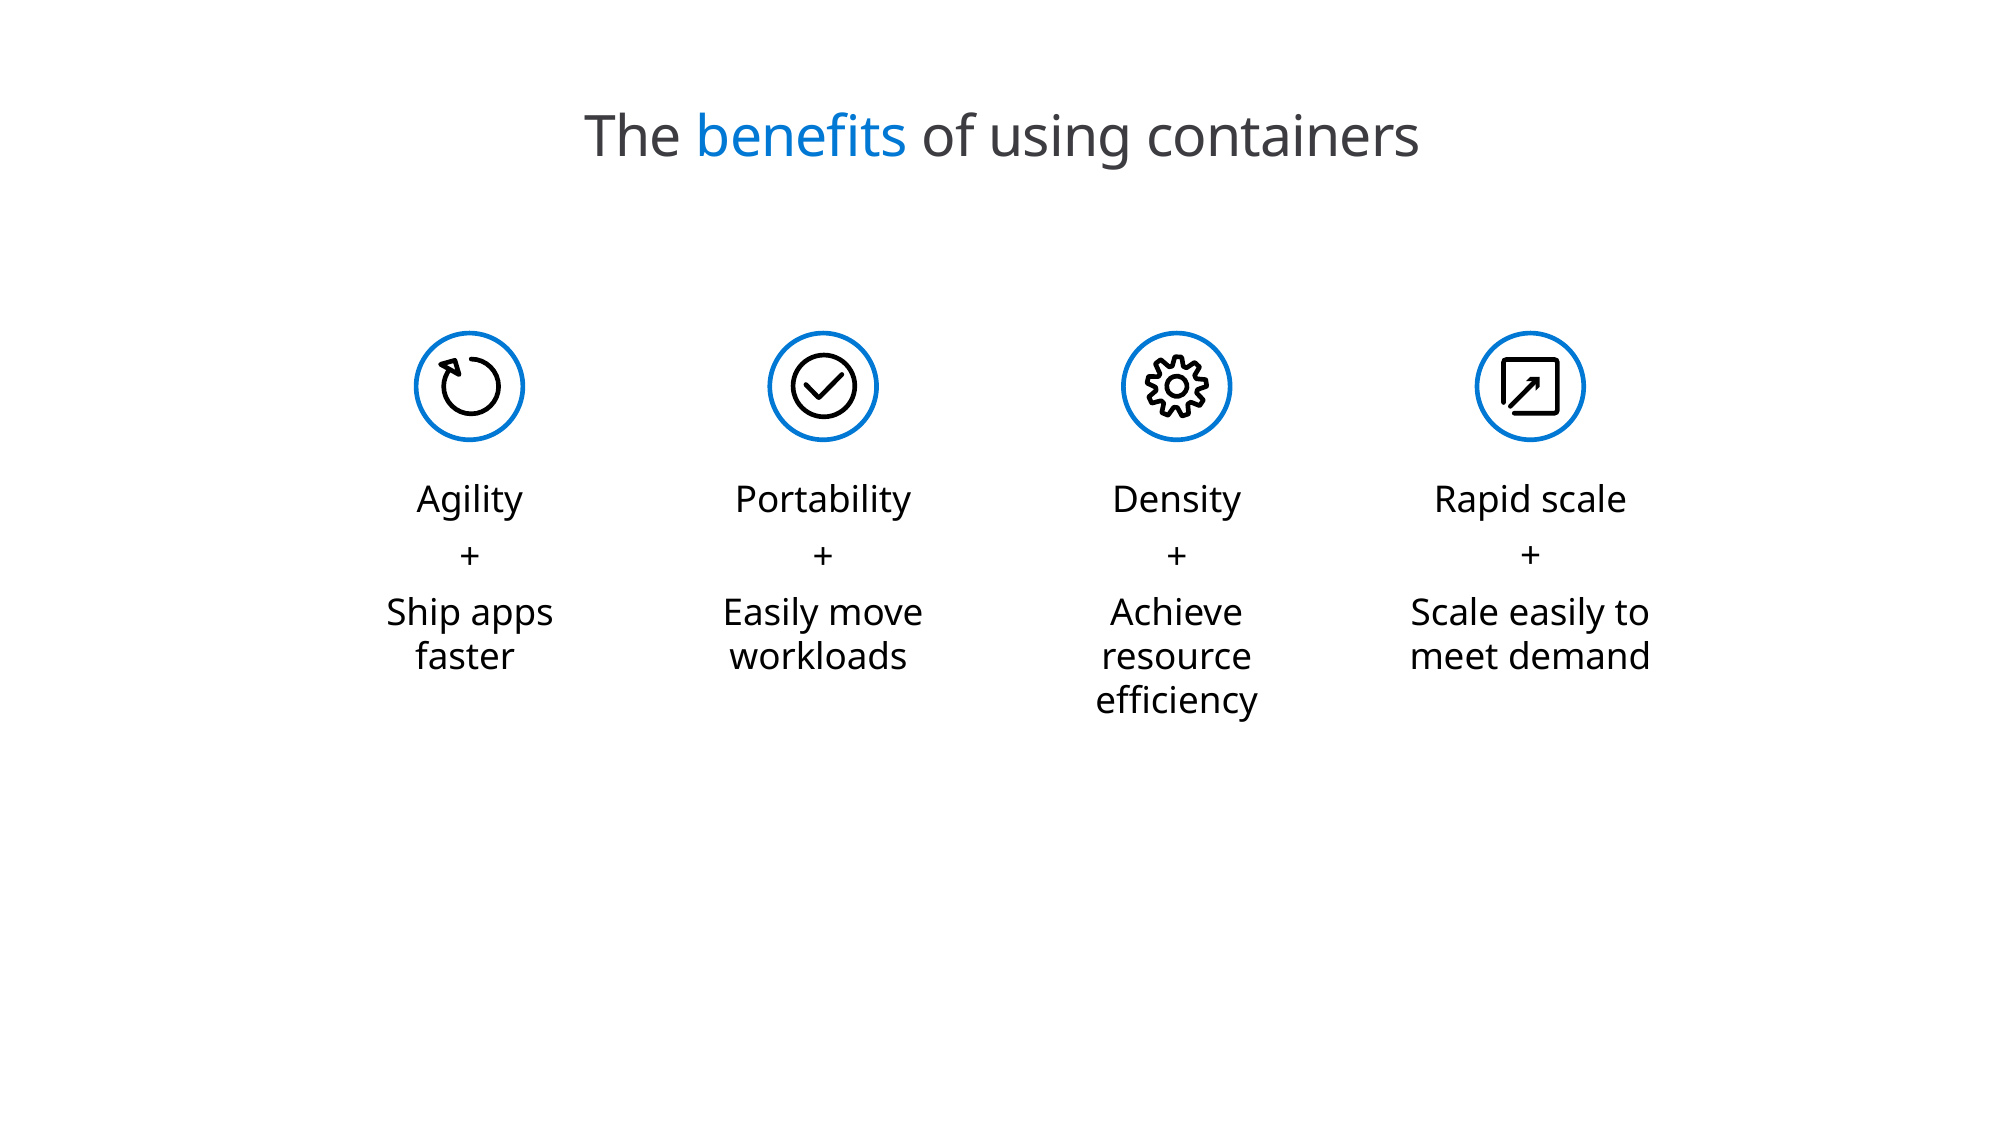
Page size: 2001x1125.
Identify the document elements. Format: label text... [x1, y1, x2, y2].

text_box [415, 332, 524, 440]
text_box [1476, 332, 1585, 440]
list Agility + Ship apps faster [342, 475, 597, 680]
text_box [769, 332, 877, 440]
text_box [1123, 332, 1231, 440]
title The benefits of using containers [501, 102, 1504, 291]
list Density + Achieve resource efficiency [1037, 475, 1316, 676]
text_box Rapid scale + Scale easily to meet demand [1405, 475, 1656, 677]
list Portability + Easily move workloads [688, 475, 958, 680]
